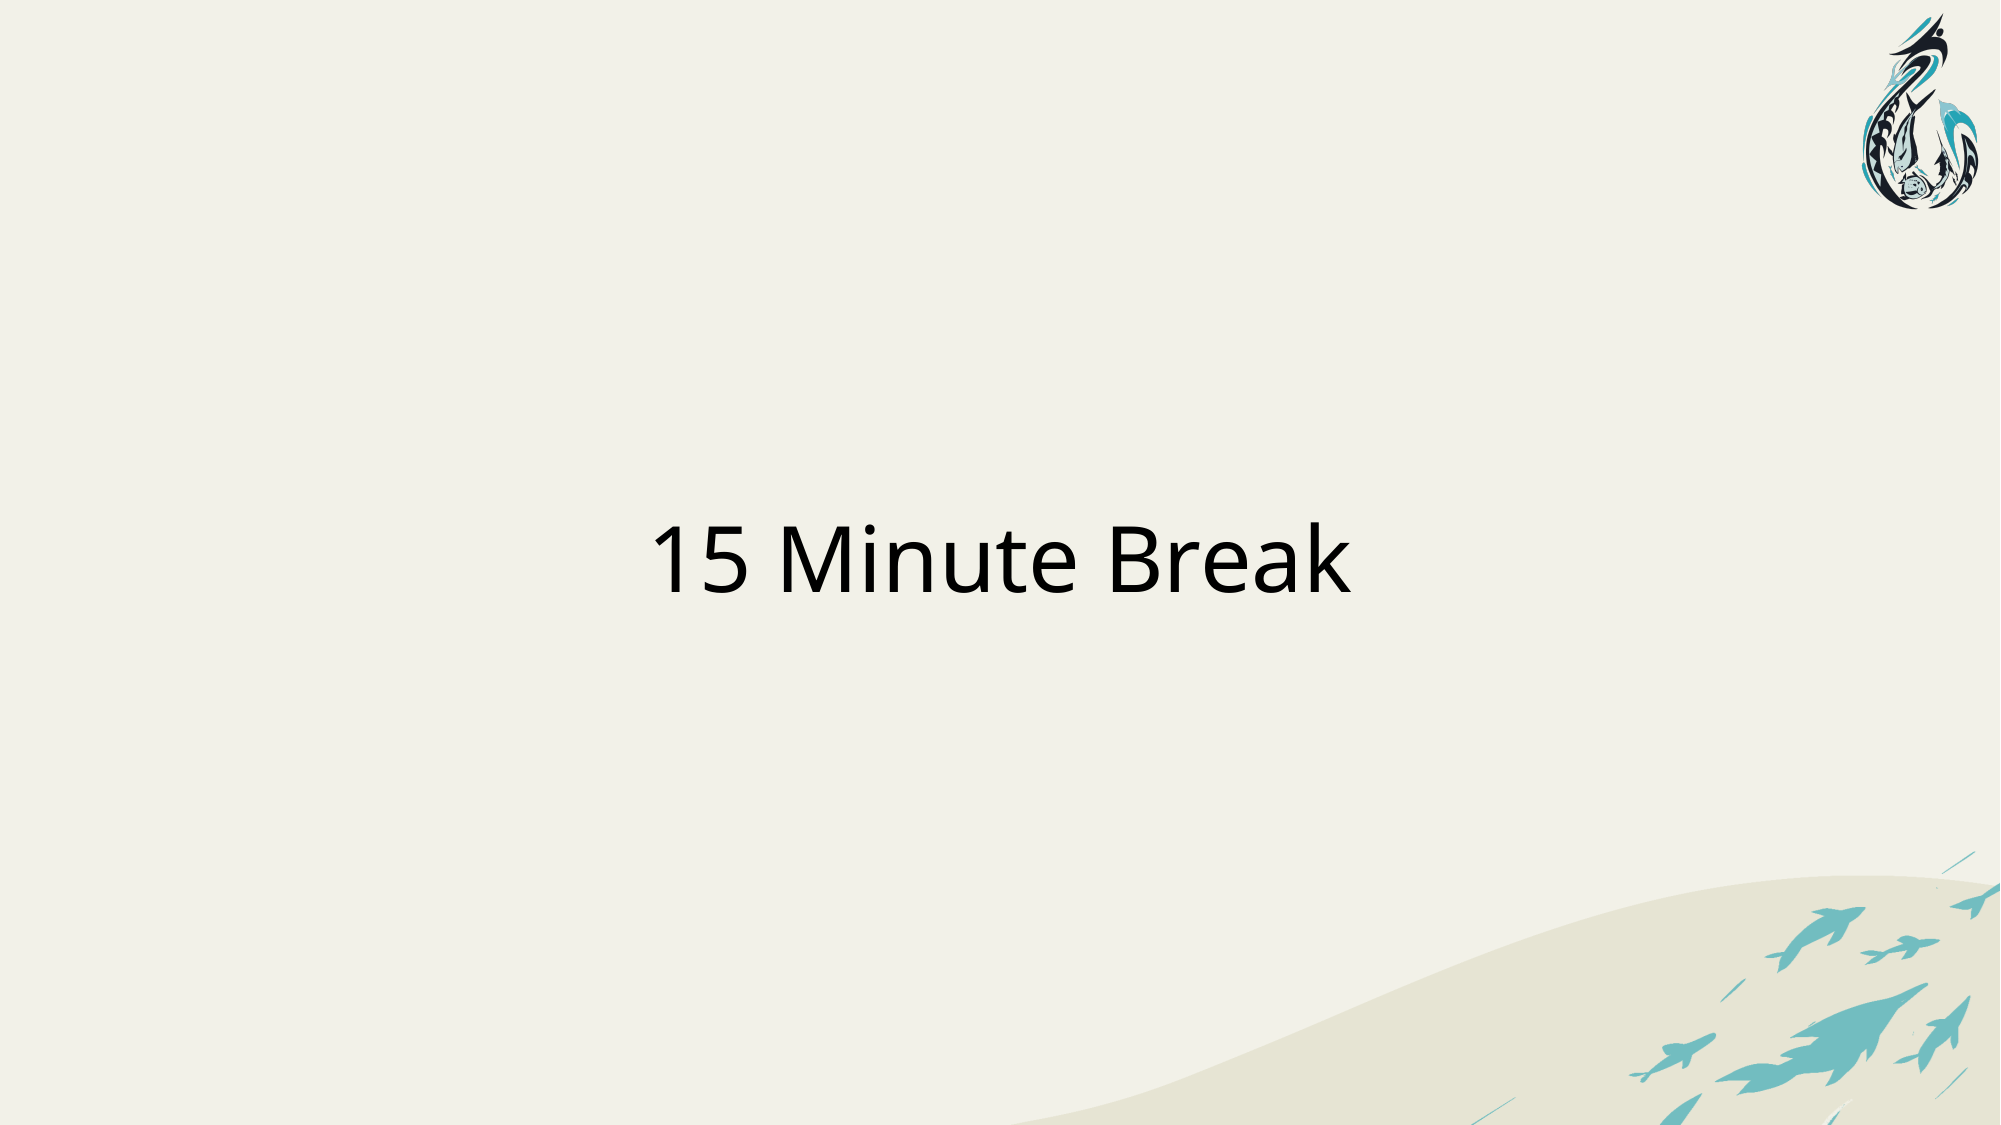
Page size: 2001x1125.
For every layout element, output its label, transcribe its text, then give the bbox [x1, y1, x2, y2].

picture [1851, 13, 1985, 214]
picture [978, 841, 2000, 1125]
title 15 Minute Break [137, 453, 1863, 672]
